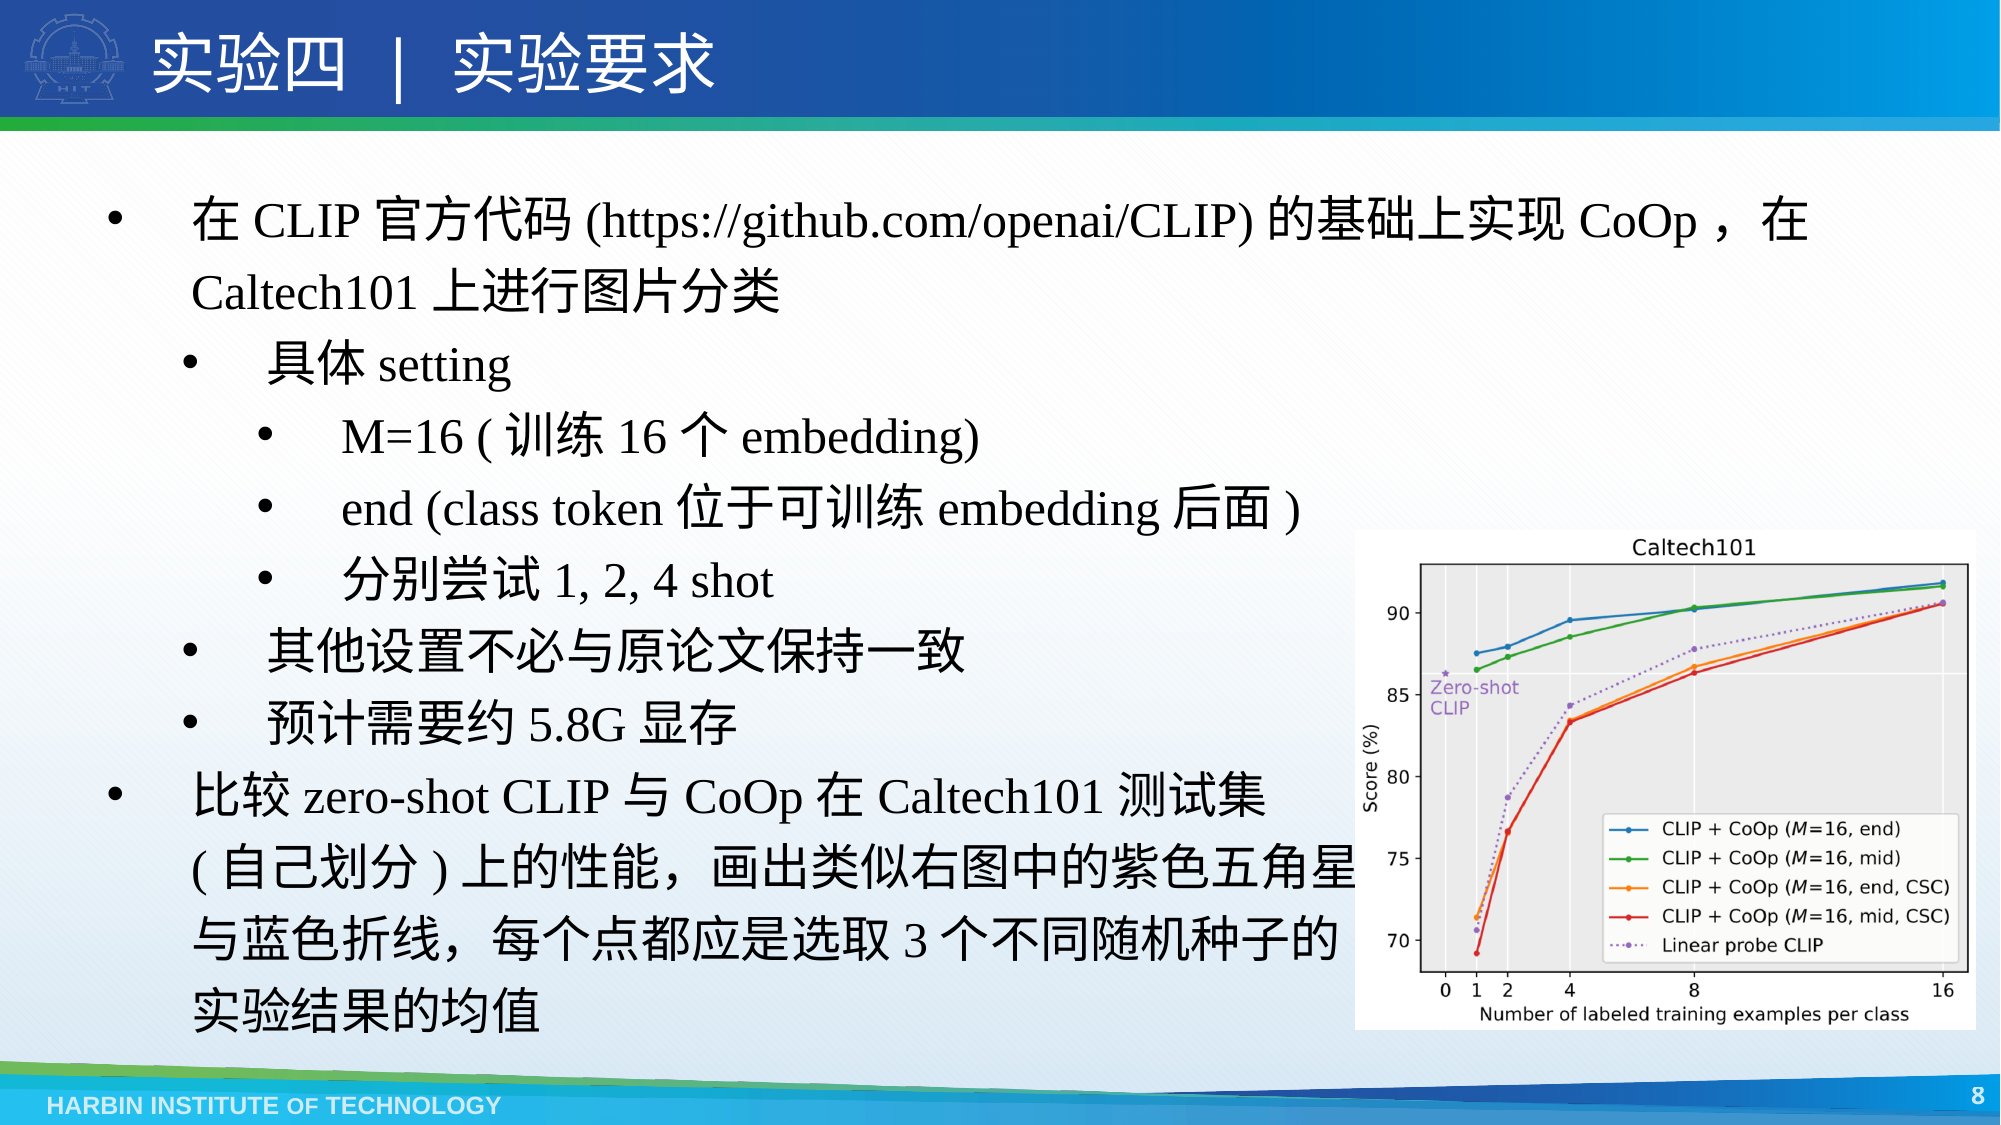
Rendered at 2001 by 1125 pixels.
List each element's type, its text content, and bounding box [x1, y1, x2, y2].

picture [0, 0, 2000, 131]
text_box 在CLIP官方代码(https://github.com/openai/CLIP)的基础上实现CoOp，在Caltech101上进行图片分类 具体setting M=16 (训练16个embedding) end (class token位于可训练embedding后面) 分别尝试1, 2, 4 shot 其他设置不必与原论文保持一致 预计需要约5.8G显存 比较zero-shot CLIP与CoOp在Caltech101测试集 (自己划分)上的性能，画出类似右图中的紫色五角星 与蓝色折线，每个点都应是选取3个不同随机种子的 实验结果的均值 [91, 168, 1846, 1047]
text_box [16, 13, 135, 113]
picture [0, 1061, 2000, 1125]
footer HARBIN INSTITUTE OF TECHNOLOGY [31, 1081, 843, 1125]
title 实验四 | 实验要求 [135, 23, 1846, 103]
slide_number 8 [1623, 1072, 2000, 1110]
picture [1355, 530, 1976, 1030]
